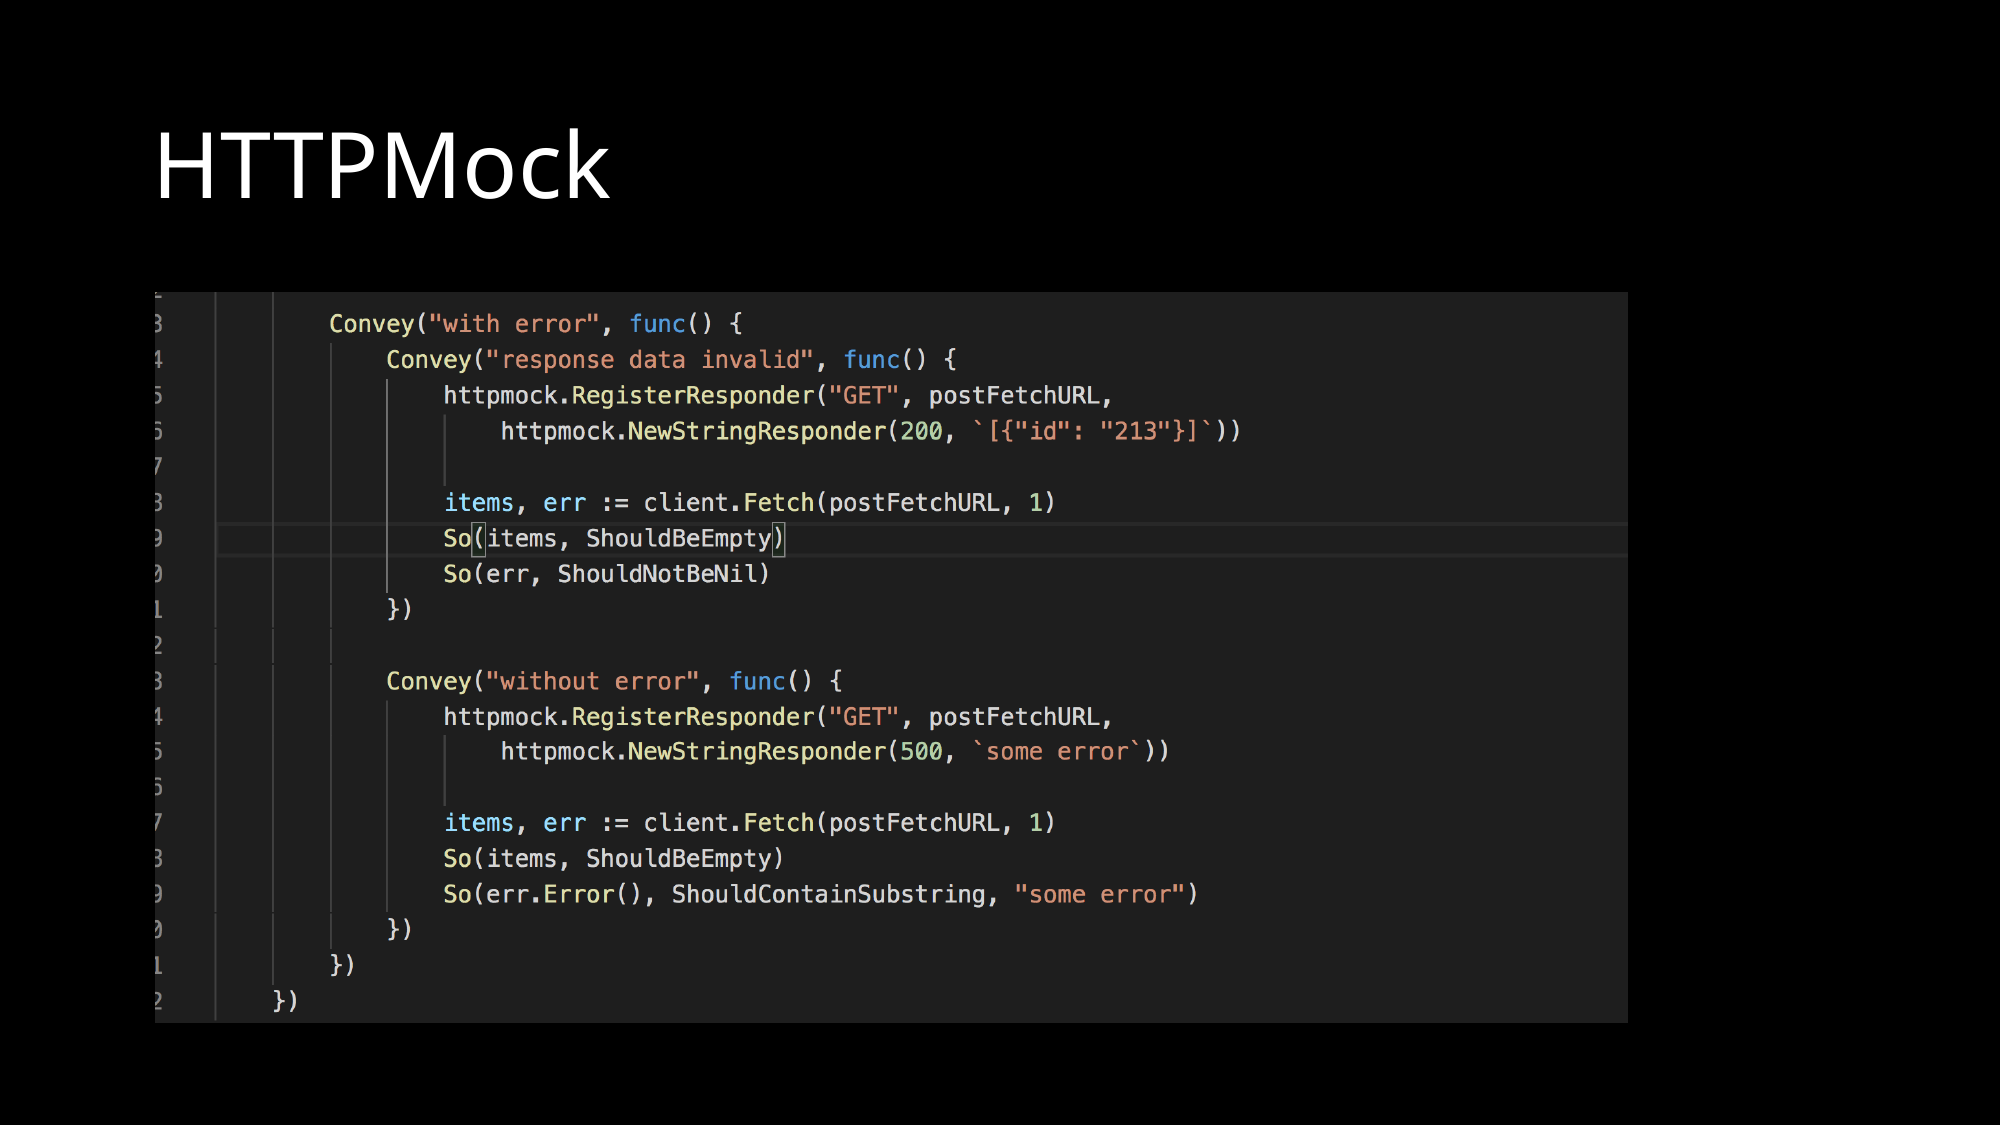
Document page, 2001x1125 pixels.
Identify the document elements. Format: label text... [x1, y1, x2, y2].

picture [155, 292, 1628, 1023]
title HTTPMock [137, 59, 1863, 278]
